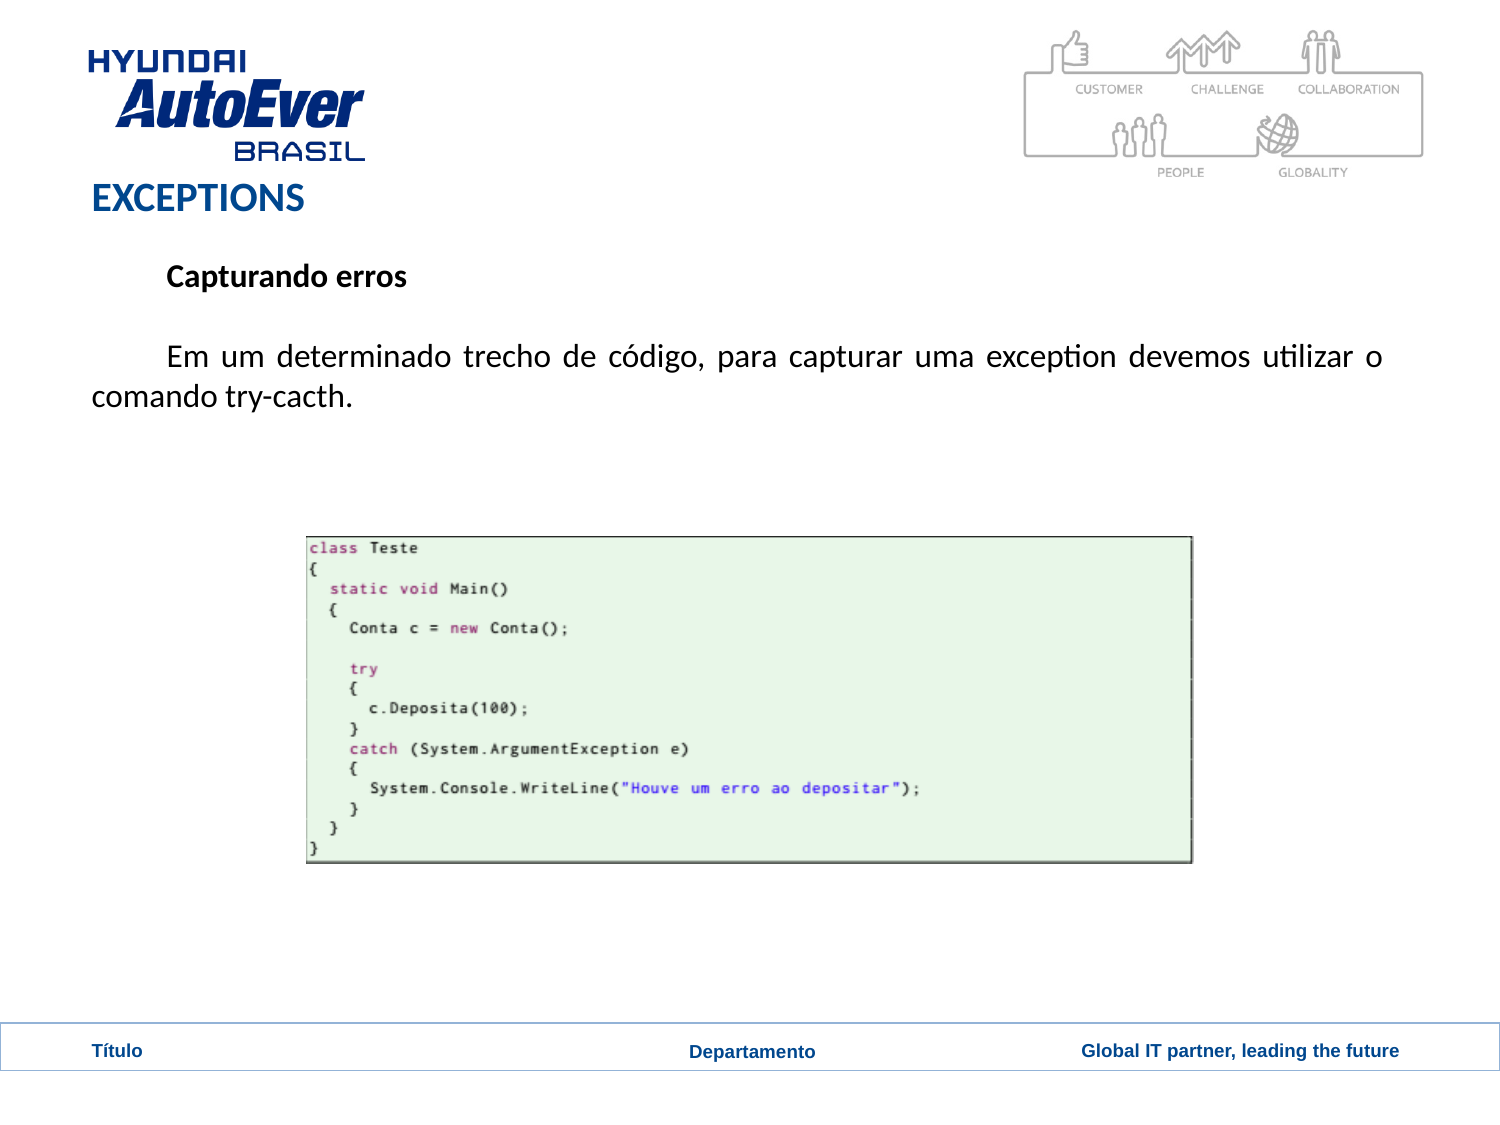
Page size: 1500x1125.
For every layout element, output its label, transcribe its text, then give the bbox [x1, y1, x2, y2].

title EXCEPTIONS [76, 169, 999, 207]
list Capturando erros Em um determinado trecho de código, para capturar uma exception devemos utilizar o comando try-cacth. [76, 207, 1400, 1009]
picture [115, 79, 365, 161]
picture [305, 536, 1194, 864]
picture [1022, 23, 1424, 185]
picture [88, 50, 349, 78]
